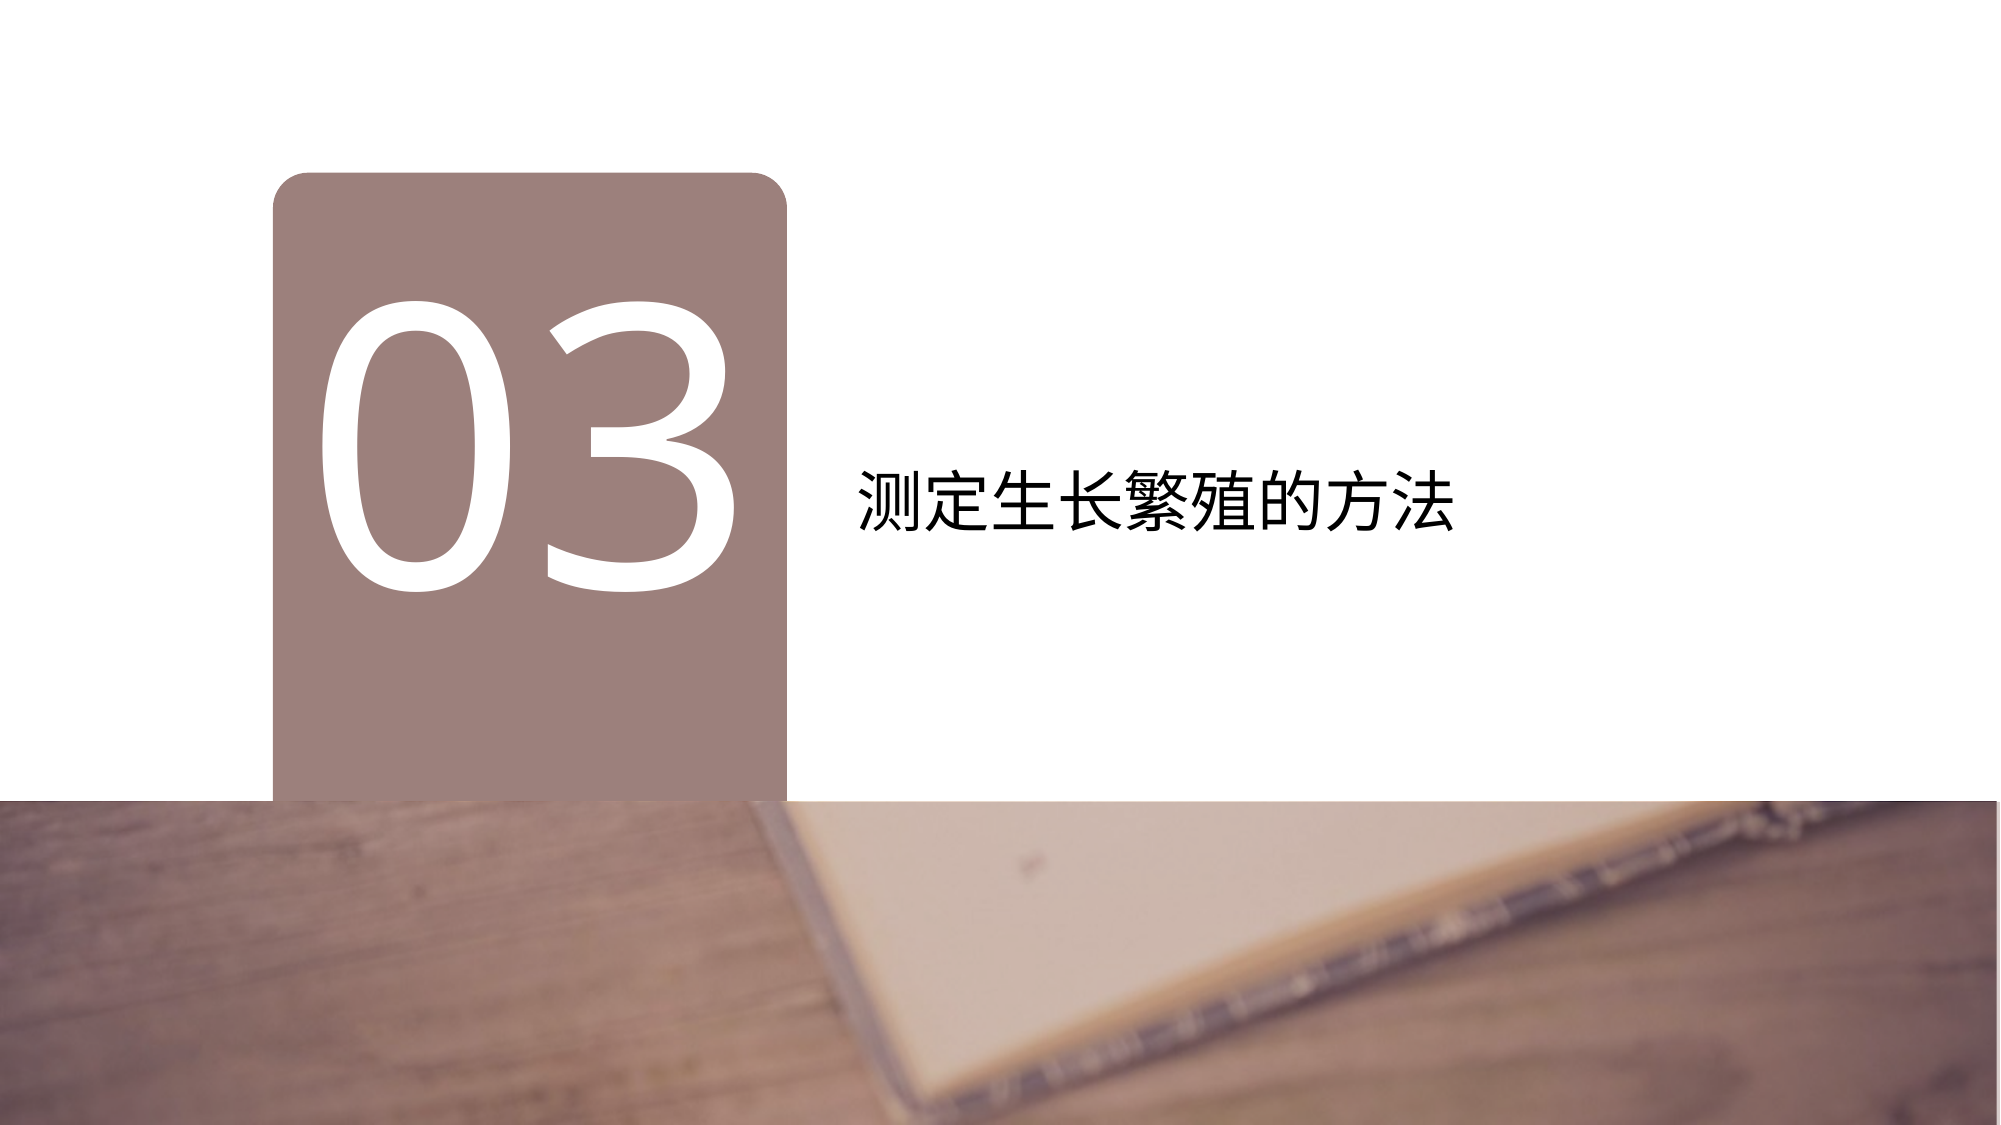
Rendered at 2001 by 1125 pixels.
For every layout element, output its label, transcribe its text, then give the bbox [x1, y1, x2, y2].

text_box 03 [272, 185, 787, 676]
text_box [271, 199, 789, 801]
text_box 测定生长繁殖的方法 [842, 452, 1838, 548]
picture [0, 801, 1997, 1125]
text_box [280, 171, 780, 185]
